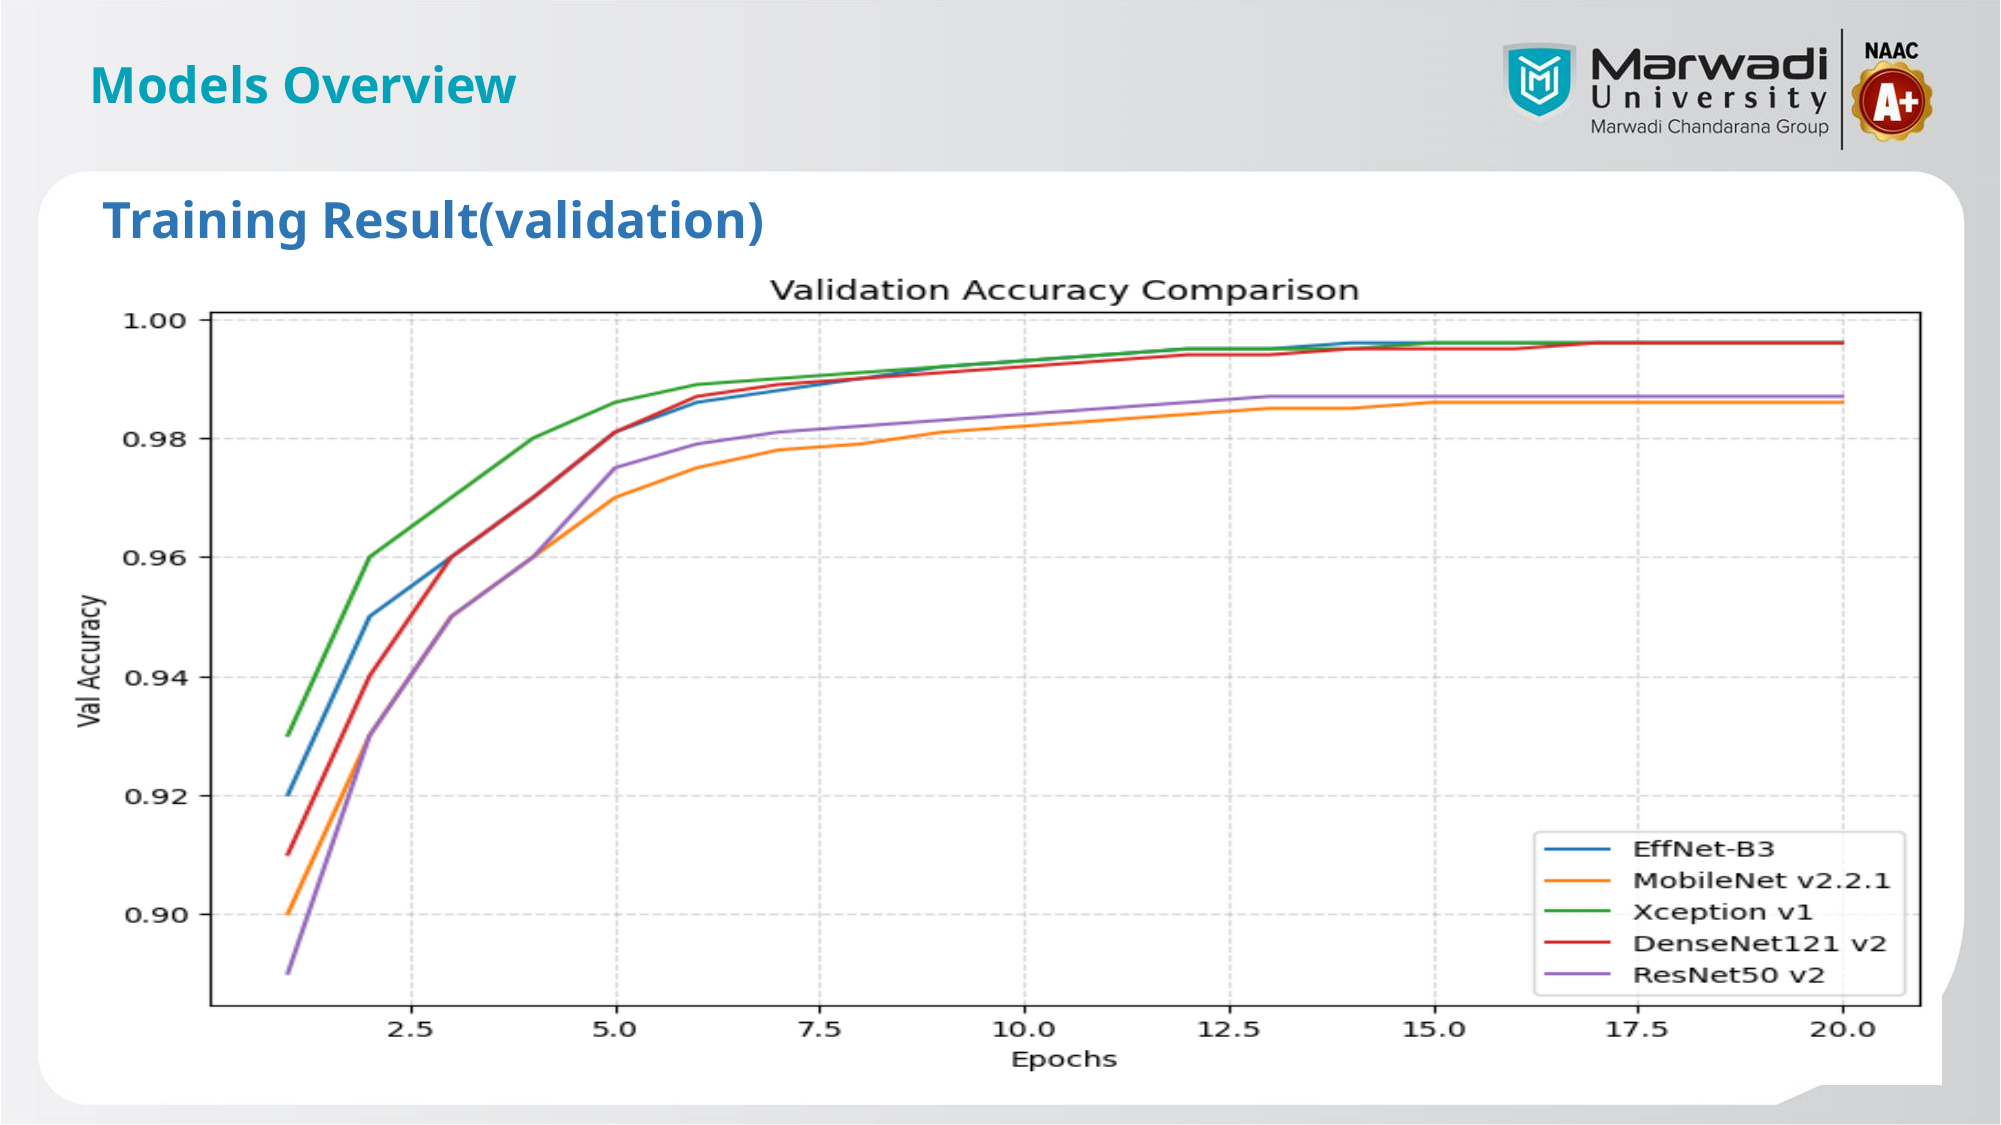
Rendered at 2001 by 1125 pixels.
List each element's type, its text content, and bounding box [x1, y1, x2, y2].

title Models Overview [87, 0, 1302, 173]
text_box Training Result(validation) [87, 173, 1863, 260]
picture [0, 0, 2001, 1125]
